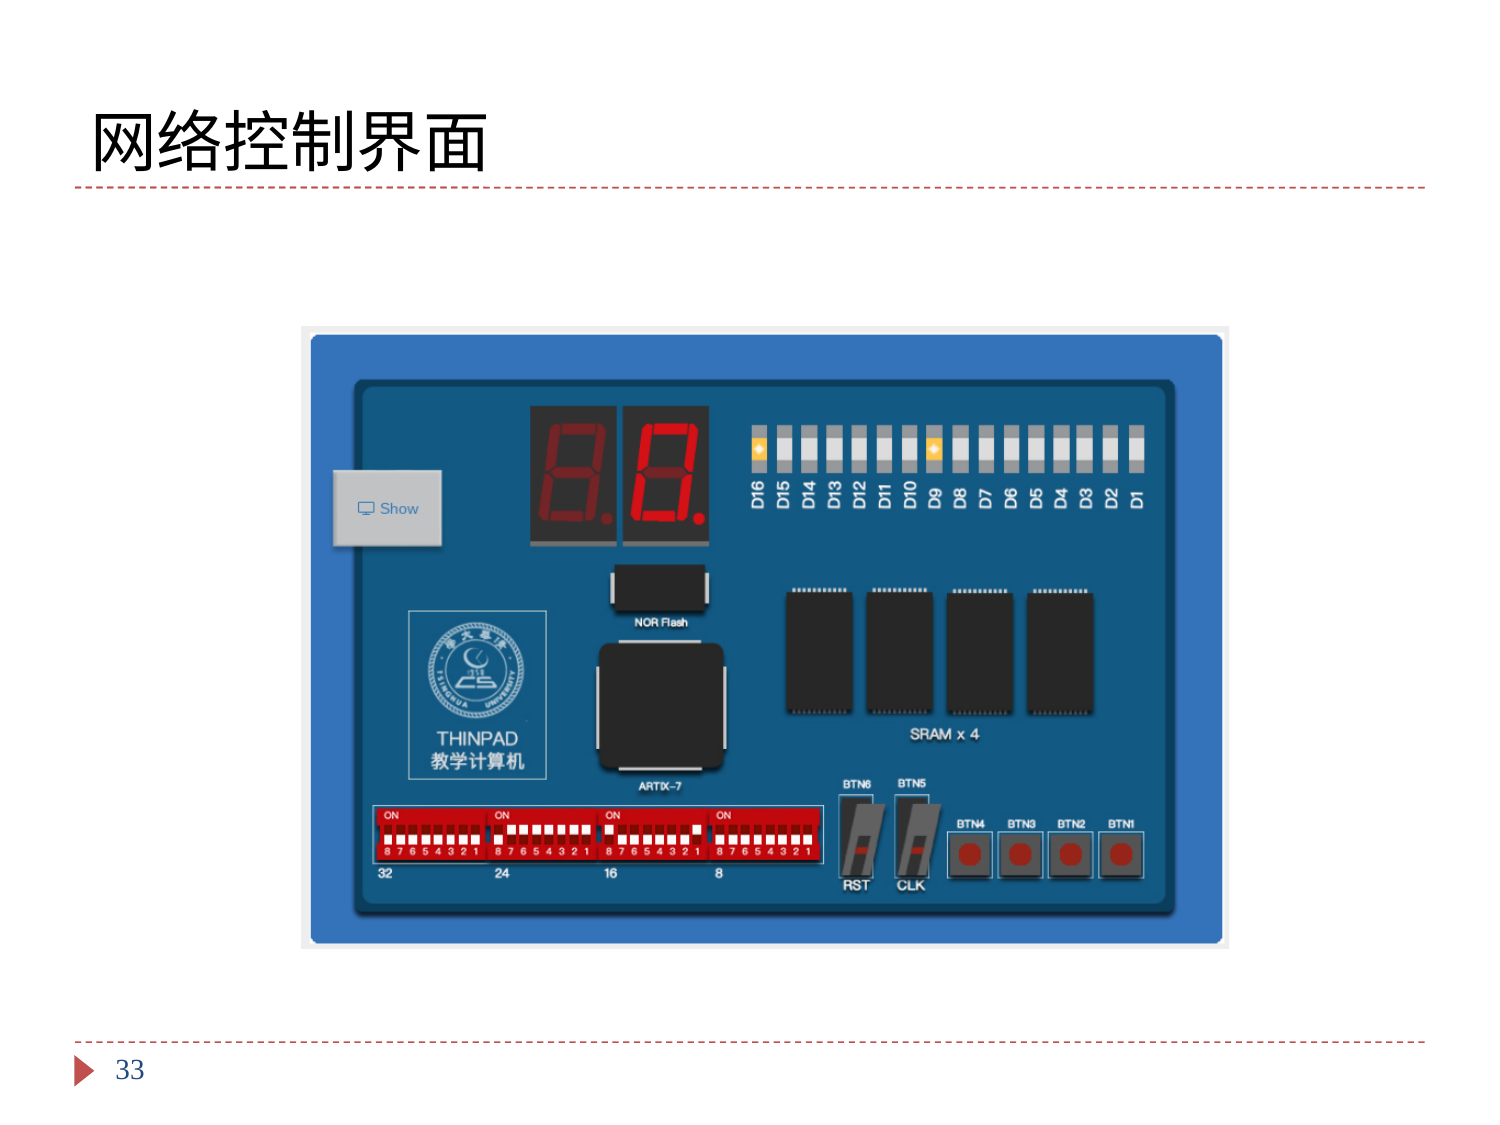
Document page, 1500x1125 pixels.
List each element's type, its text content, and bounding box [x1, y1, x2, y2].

picture [300, 326, 1230, 950]
slide_number 33 [100, 1042, 426, 1103]
title 网络控制界面 [75, 24, 1425, 188]
